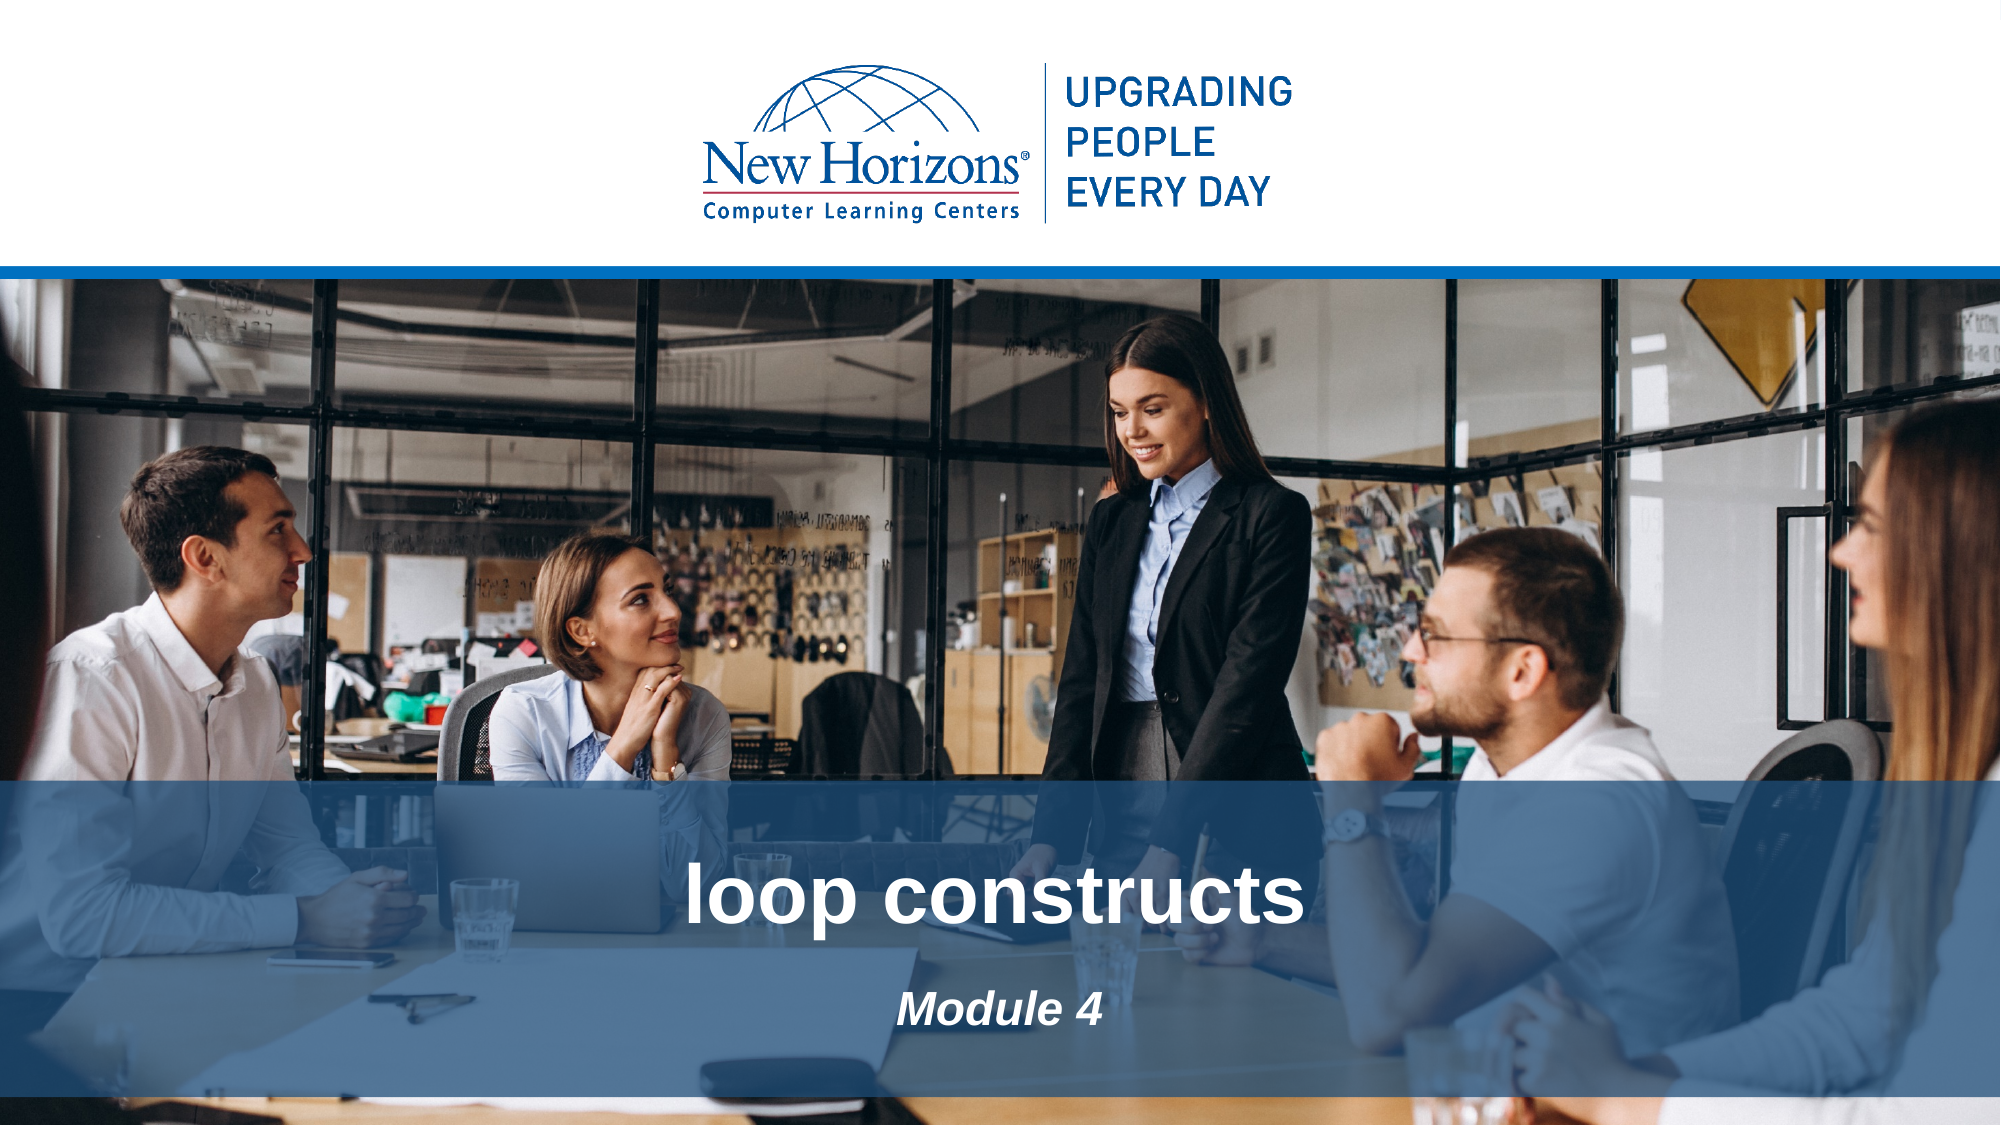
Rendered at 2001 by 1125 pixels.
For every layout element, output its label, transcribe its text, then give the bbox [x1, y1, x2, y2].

picture [698, 55, 1302, 226]
title loop constructs [0, 827, 1996, 949]
picture [0, 279, 2000, 780]
picture [0, 1098, 2000, 1125]
subtitle Module 4 [0, 976, 2000, 1044]
